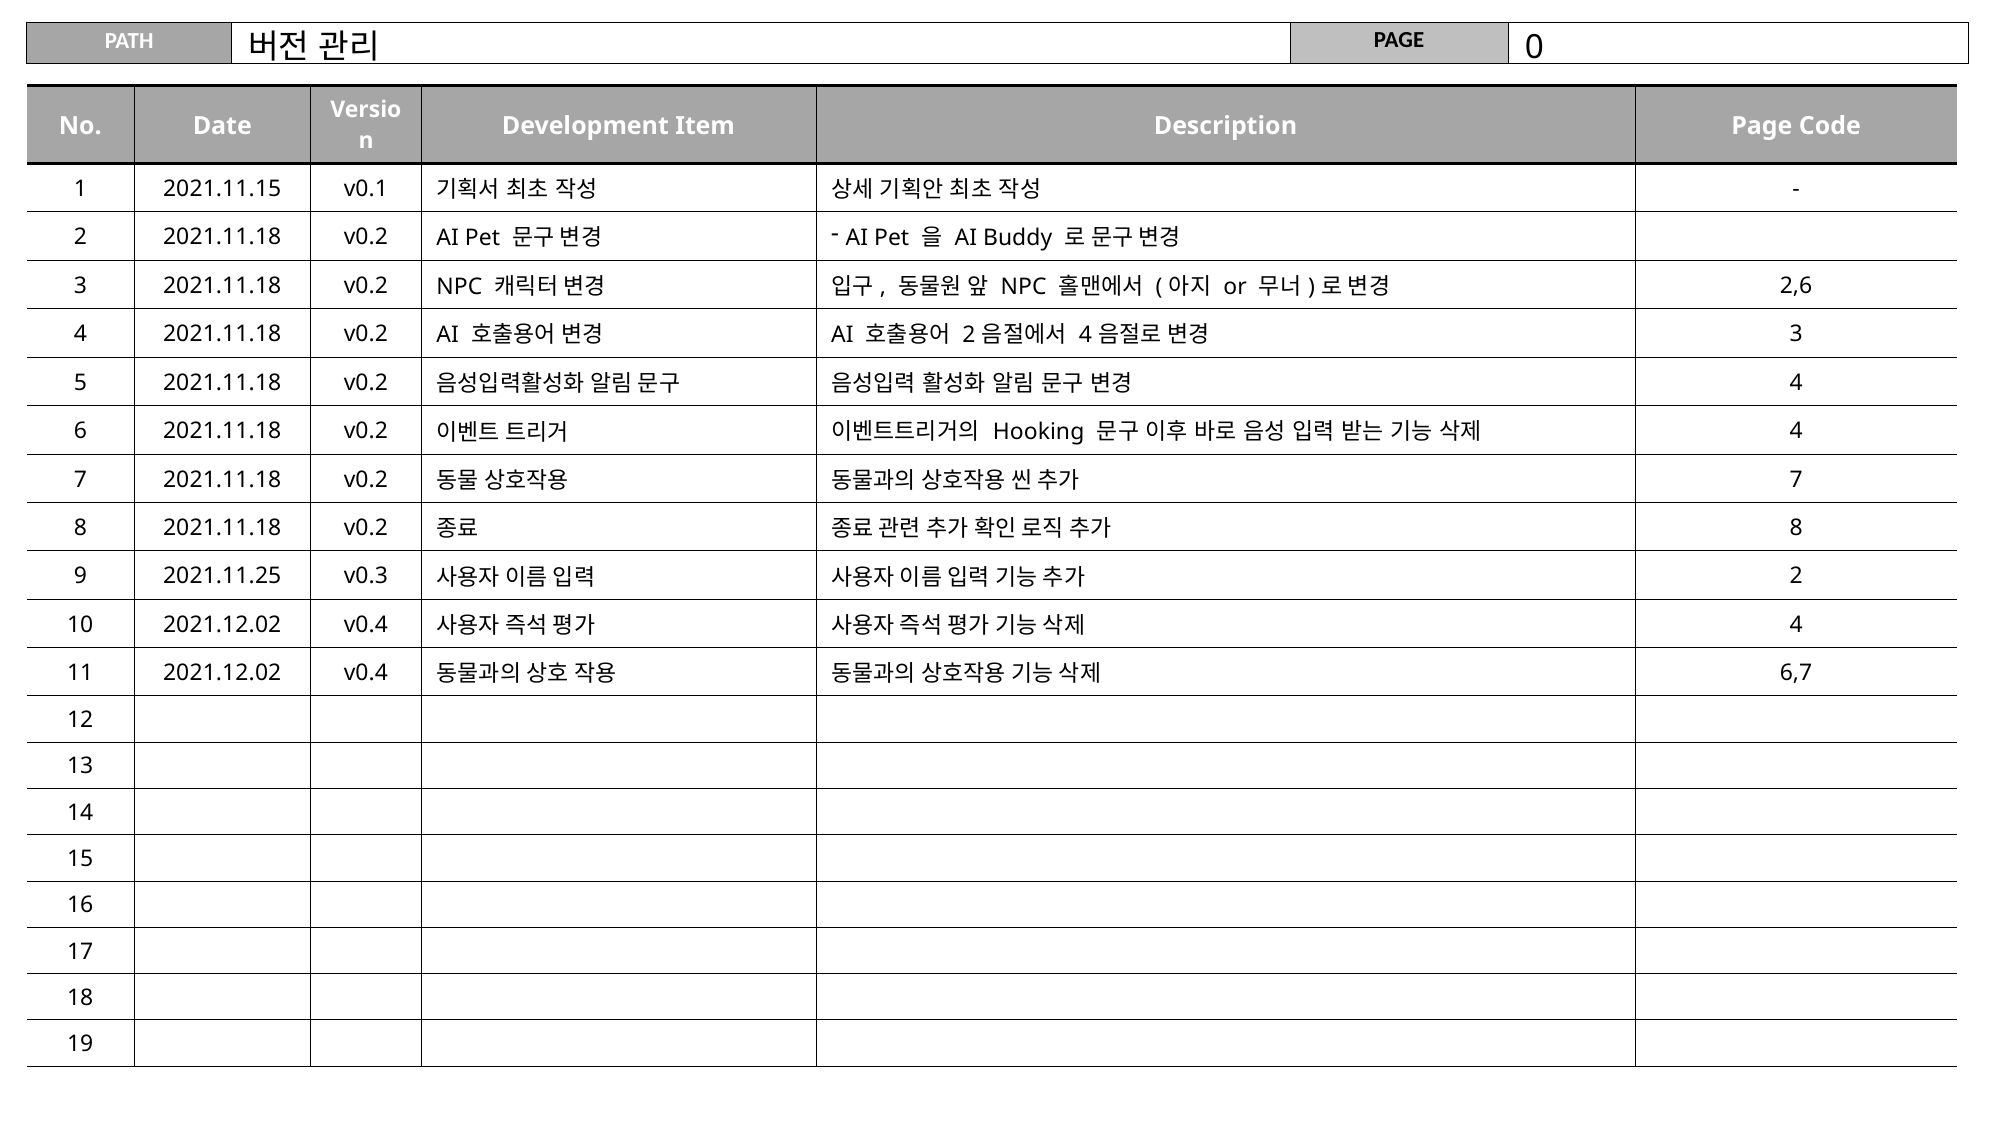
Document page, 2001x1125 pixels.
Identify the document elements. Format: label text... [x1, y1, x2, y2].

table_cell [1636, 789, 1957, 834]
table_cell [135, 835, 310, 881]
table_cell [1636, 696, 1957, 742]
table_cell 3 [1636, 309, 1957, 357]
table_cell 9 [27, 551, 134, 599]
table_cell 사용자 이름 입력 기능 추가 [817, 551, 1635, 599]
table_cell [1636, 835, 1957, 881]
table_header No. [27, 87, 134, 162]
table_cell 2021.11.18 [135, 503, 310, 550]
table_cell [817, 835, 1635, 881]
table_cell v0.2 [311, 455, 421, 502]
table_cell 기획서 최초 작성 [422, 165, 816, 211]
table_cell 2021.11.18 [135, 358, 310, 405]
table_cell - [1636, 165, 1957, 211]
table_cell 4 [1636, 358, 1957, 405]
table_cell [311, 743, 421, 788]
table_cell 종료 [422, 503, 816, 550]
table_cell 동물과의 상호 작용 [422, 648, 816, 695]
table_cell 2021.11.25 [135, 551, 310, 599]
table_header Version [311, 87, 421, 162]
table_cell 14 [27, 789, 134, 834]
table_cell 11 [27, 648, 134, 695]
table_cell v0.2 [311, 212, 421, 260]
table_cell 18 [27, 974, 134, 1019]
table_cell 10 [27, 600, 134, 647]
table_cell [817, 882, 1635, 927]
table_cell [422, 835, 816, 881]
table_cell 사용자 즉석 평가 [422, 600, 816, 647]
table_cell 상세 기획안 최초 작성 [817, 165, 1635, 211]
table_cell [817, 789, 1635, 834]
table_cell v0.2 [311, 358, 421, 405]
table_cell [135, 974, 310, 1019]
table_cell NPC 캐릭터 변경 [422, 261, 816, 308]
table_cell 8 [27, 503, 134, 550]
table_header Date [135, 87, 310, 162]
table_cell 2021.12.02 [135, 648, 310, 695]
table_cell 음성입력활성화 알림 문구 [422, 358, 816, 405]
table_cell [311, 835, 421, 881]
table_cell v0.2 [311, 406, 421, 454]
table_cell 2021.11.18 [135, 212, 310, 260]
table_cell 종료 관련 추가 확인 로직 추가 [817, 503, 1635, 550]
list 0 [1509, 22, 1960, 65]
table_cell [422, 743, 816, 788]
table_cell [135, 696, 310, 742]
table_cell [1636, 212, 1957, 260]
table_cell 2021.11.18 [135, 261, 310, 308]
table_cell 16 [27, 882, 134, 927]
table_cell 15 [27, 835, 134, 881]
table_cell 이벤트트리거의 Hooking 문구 이후 바로 음성 입력 받는 기능 삭제 [817, 406, 1635, 454]
table_cell 사용자 이름 입력 [422, 551, 816, 599]
table_cell 7 [27, 455, 134, 502]
table_cell [311, 928, 421, 973]
table_cell 동물과의 상호작용 기능 삭제 [817, 648, 1635, 695]
table_cell v0.2 [311, 309, 421, 357]
table_cell 19 [27, 1020, 134, 1066]
table_cell [422, 1020, 816, 1066]
table_cell 2021.11.15 [135, 165, 310, 211]
table_cell 이벤트 트리거 [422, 406, 816, 454]
table_cell v0.2 [311, 261, 421, 308]
table_cell AI Pet 을 AI Buddy 로 문구 변경 [817, 212, 1635, 260]
table_cell 2 [27, 212, 134, 260]
table_cell 4 [27, 309, 134, 357]
table_cell [817, 974, 1635, 1019]
table_cell 12 [27, 696, 134, 742]
table_cell v0.4 [311, 648, 421, 695]
table_cell v0.3 [311, 551, 421, 599]
table_cell 6 [27, 406, 134, 454]
table_cell [135, 789, 310, 834]
table_cell 6,7 [1636, 648, 1957, 695]
table_cell [311, 789, 421, 834]
table_cell v0.4 [311, 600, 421, 647]
table_cell [817, 743, 1635, 788]
table_cell 2021.11.18 [135, 455, 310, 502]
table_cell 5 [27, 358, 134, 405]
table_cell [422, 928, 816, 973]
table_cell 8 [1636, 503, 1957, 550]
table_cell 2021.12.02 [135, 600, 310, 647]
table_cell 4 [1636, 406, 1957, 454]
table_cell [422, 789, 816, 834]
table_cell [135, 1020, 310, 1066]
table_cell v0.1 [311, 165, 421, 211]
table_cell 입구, 동물원 앞 NPC 홀맨에서 (아지 or 무너)로 변경 [817, 261, 1635, 308]
table_cell 17 [27, 928, 134, 973]
table_cell [422, 882, 816, 927]
table_cell 2 [1636, 551, 1957, 599]
table_cell 음성입력 활성화 알림 문구 변경 [817, 358, 1635, 405]
table_cell [135, 743, 310, 788]
table_cell [817, 696, 1635, 742]
table_cell 동물 상호작용 [422, 455, 816, 502]
table_cell [311, 1020, 421, 1066]
table_cell [817, 928, 1635, 973]
table_cell 13 [27, 743, 134, 788]
table_cell AI Pet 문구 변경 [422, 212, 816, 260]
table_cell 2021.11.18 [135, 406, 310, 454]
table_cell 2,6 [1636, 261, 1957, 308]
table_cell [817, 1020, 1635, 1066]
table_cell v0.2 [311, 503, 421, 550]
table_cell AI 호출용어 변경 [422, 309, 816, 357]
table_cell [1636, 1020, 1957, 1066]
table_cell [1636, 882, 1957, 927]
table_header Page Code [1636, 87, 1957, 162]
table_cell 7 [1636, 455, 1957, 502]
table_cell [135, 882, 310, 927]
table_cell 1 [27, 165, 134, 211]
table_cell [1636, 928, 1957, 973]
table_cell [1636, 974, 1957, 1019]
table_header Description [817, 87, 1635, 162]
table_cell 4 [1636, 600, 1957, 647]
table_cell [311, 882, 421, 927]
table_cell AI 호출용어 2음절에서 4음절로 변경 [817, 309, 1635, 357]
table_cell 3 [27, 261, 134, 308]
table_cell [422, 974, 816, 1019]
table_cell 2021.11.18 [135, 309, 310, 357]
table_header Development Item [422, 87, 816, 162]
list 버전 관리 [233, 22, 1282, 62]
table_cell [422, 696, 816, 742]
table_cell 동물과의 상호작용 씬 추가 [817, 455, 1635, 502]
table_cell [135, 928, 310, 973]
table_cell [311, 696, 421, 742]
table_cell 사용자 즉석 평가 기능 삭제 [817, 600, 1635, 647]
table_cell [311, 974, 421, 1019]
table_cell [1636, 743, 1957, 788]
